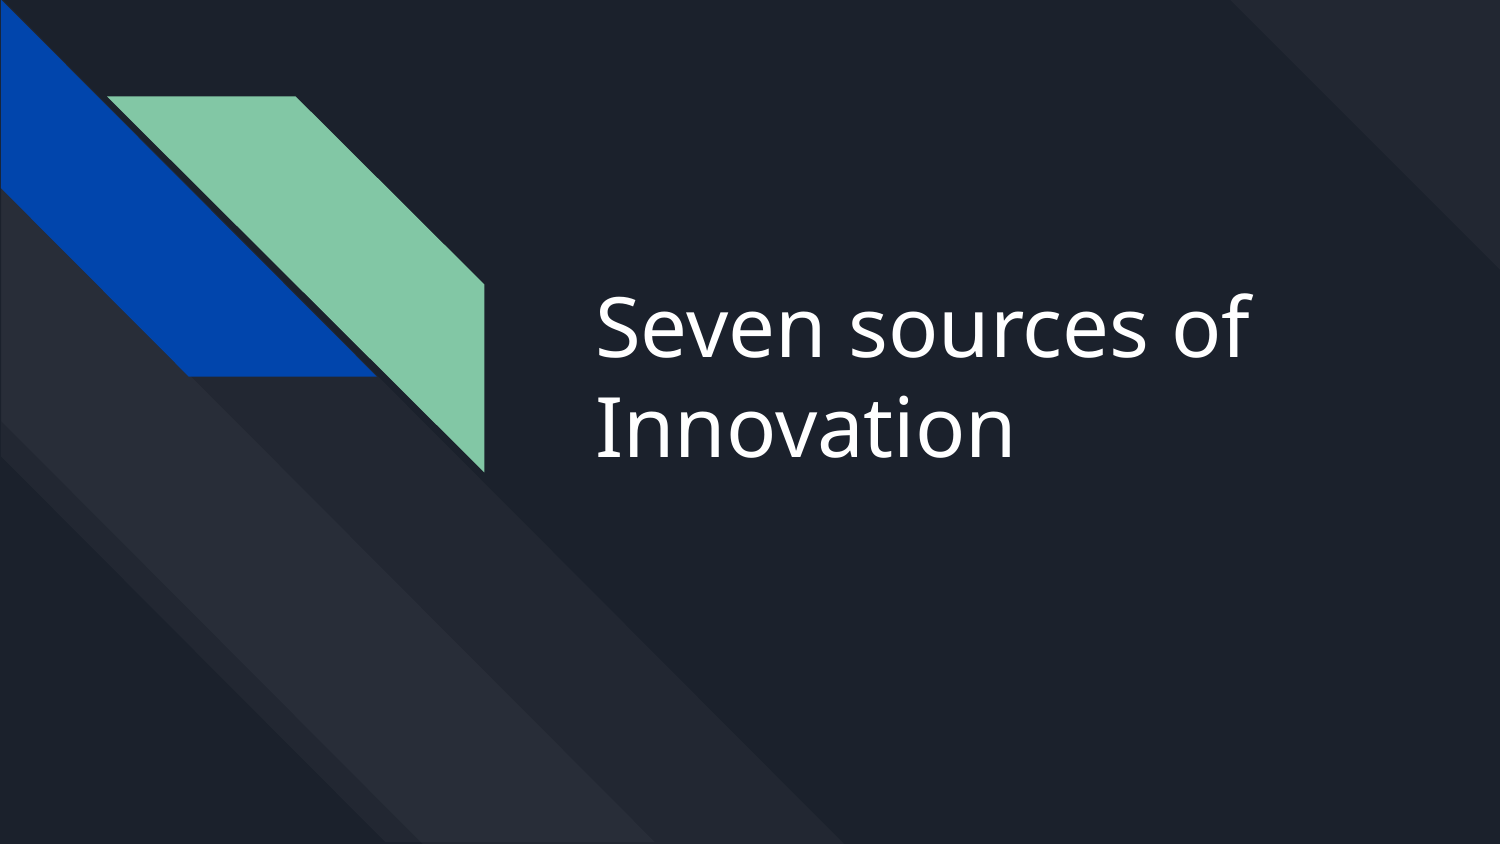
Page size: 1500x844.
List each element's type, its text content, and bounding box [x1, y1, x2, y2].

title Seven sources of Innovation [580, 258, 1404, 518]
